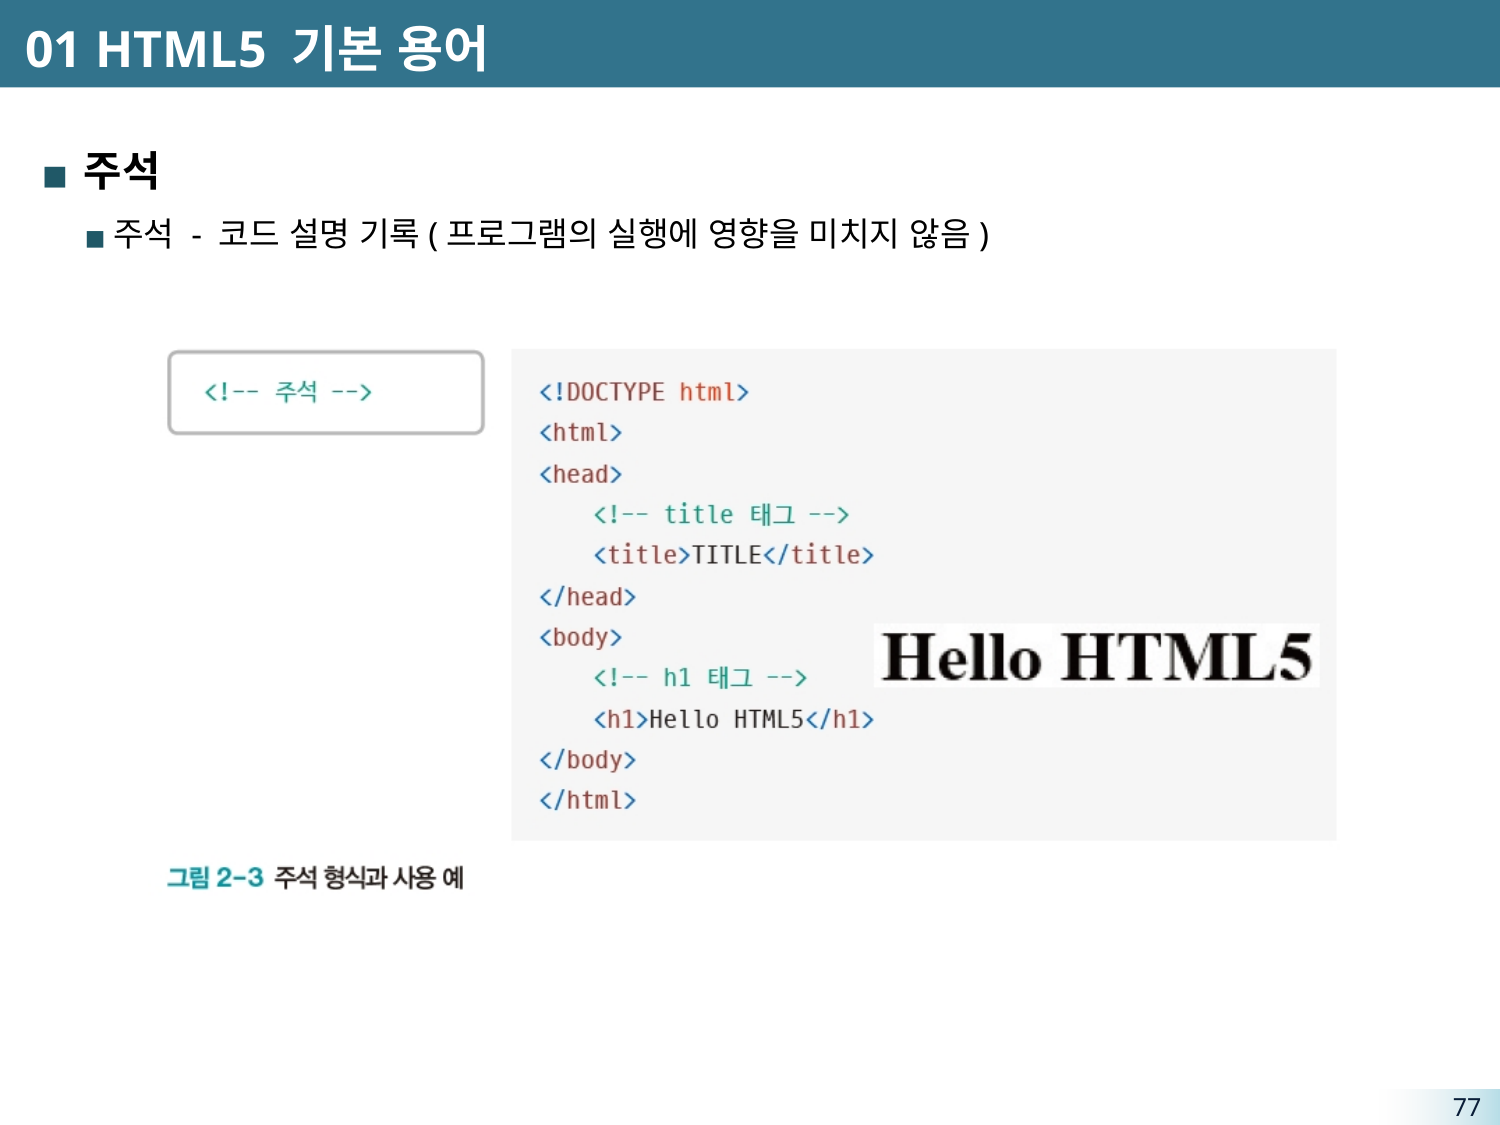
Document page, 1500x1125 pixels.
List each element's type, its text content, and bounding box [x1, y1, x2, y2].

list 주석 주석 - 코드 설명 기록(프로그램의 실행에 영향을 미치지 않음) [10, 126, 1481, 1057]
title 01 HTML5 기본 용어 [10, 8, 1288, 87]
picture [147, 337, 1352, 906]
